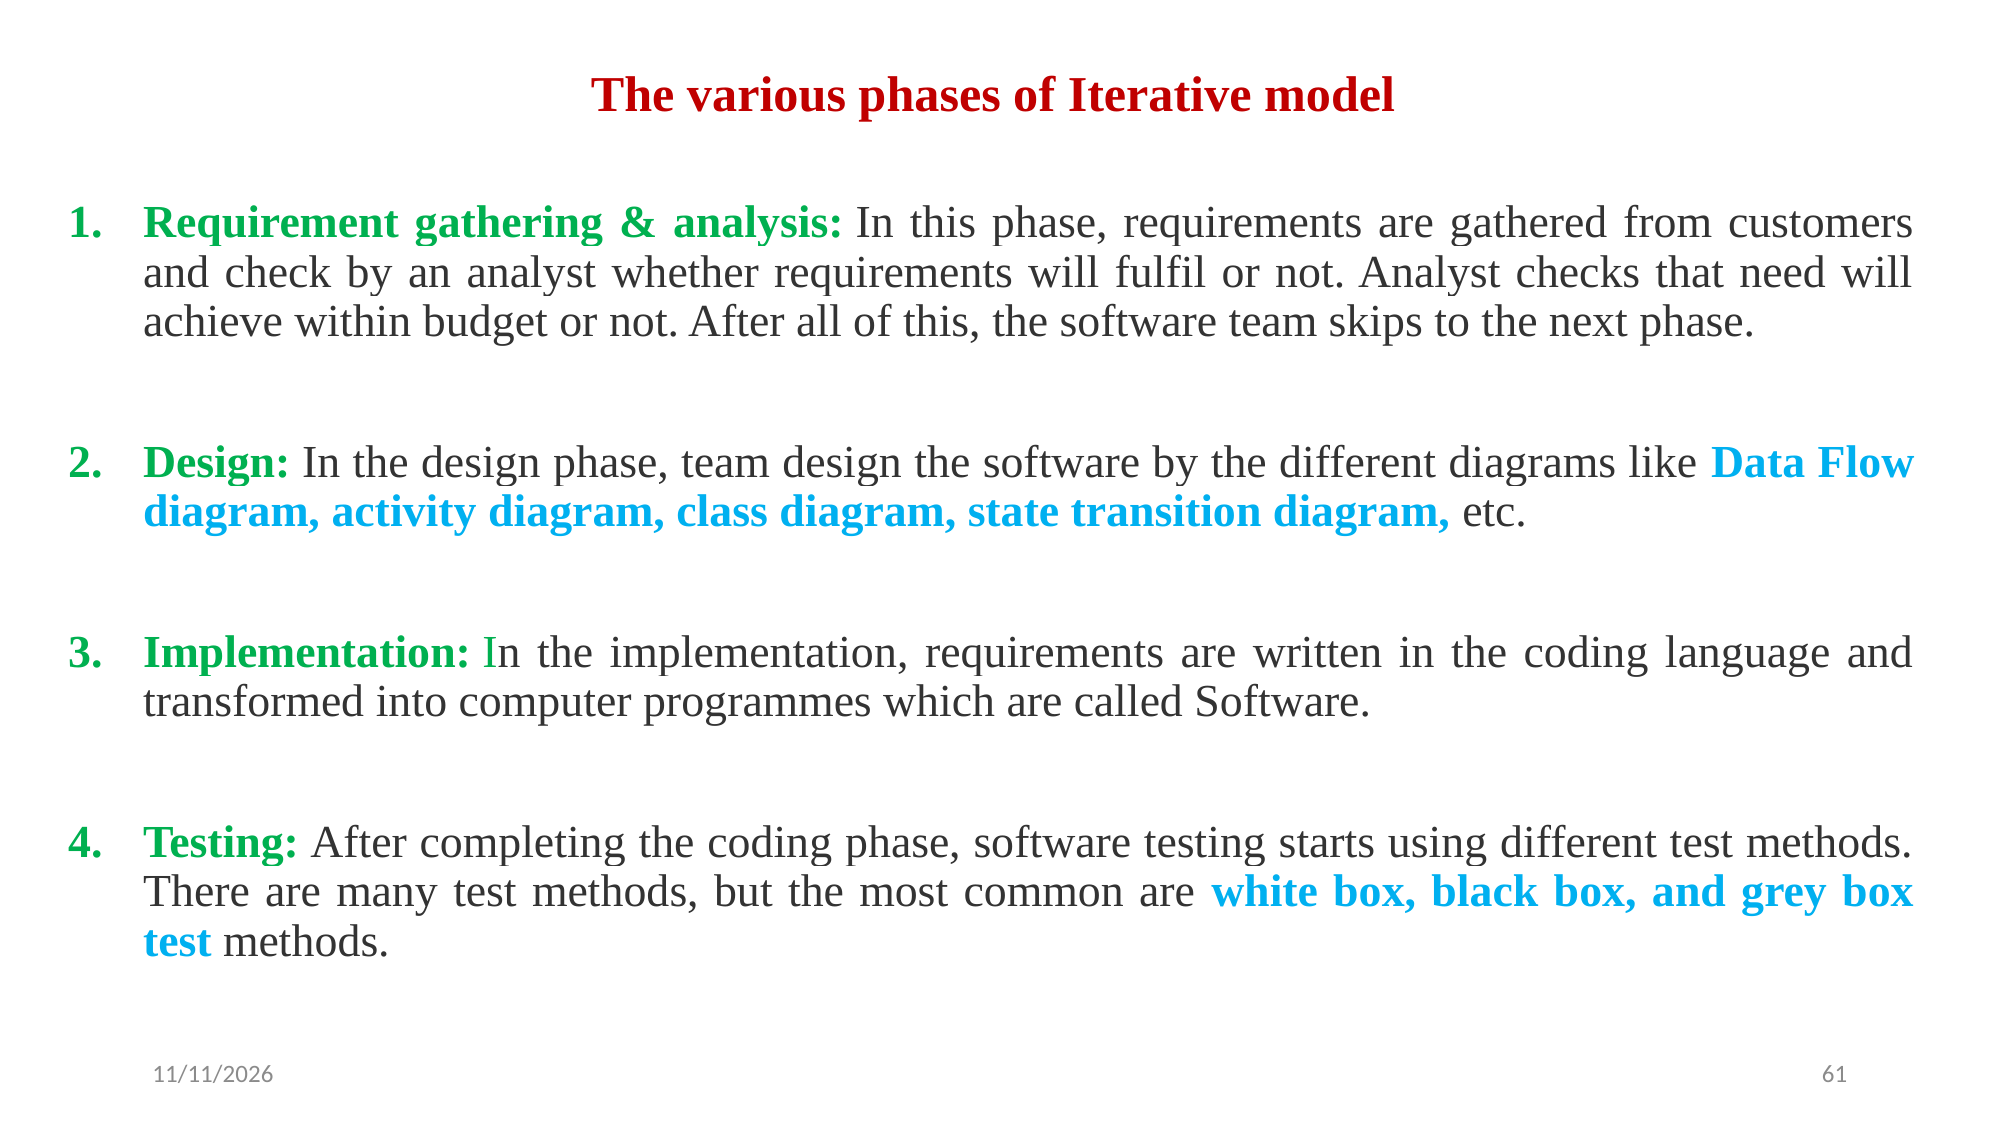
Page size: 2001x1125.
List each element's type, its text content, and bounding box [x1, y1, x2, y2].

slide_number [137, 1042, 588, 1103]
title The various phases of Iterative model [137, 59, 1863, 190]
list Requirement gathering & analysis: In this phase, requirements are gathered from customers and check by an analyst whether requirements will fulfil or not. Analyst checks that need will achieve within budget or not. After all of this, the software team skips to the next phase. Design: In the design phase, team design the software by the different diagrams like Data Flow diagram, activity diagram, class diagram, state transition diagram, etc. Implementation: In the implementation, requirements are written in the coding language and transformed into computer programmes which are called Software. Testing: After completing the coding phase, software testing starts using different test methods. There are many test methods, but the most common are white box, black box, and grey box test methods. [53, 190, 1930, 1043]
slide_number 61 [1412, 1042, 1863, 1103]
